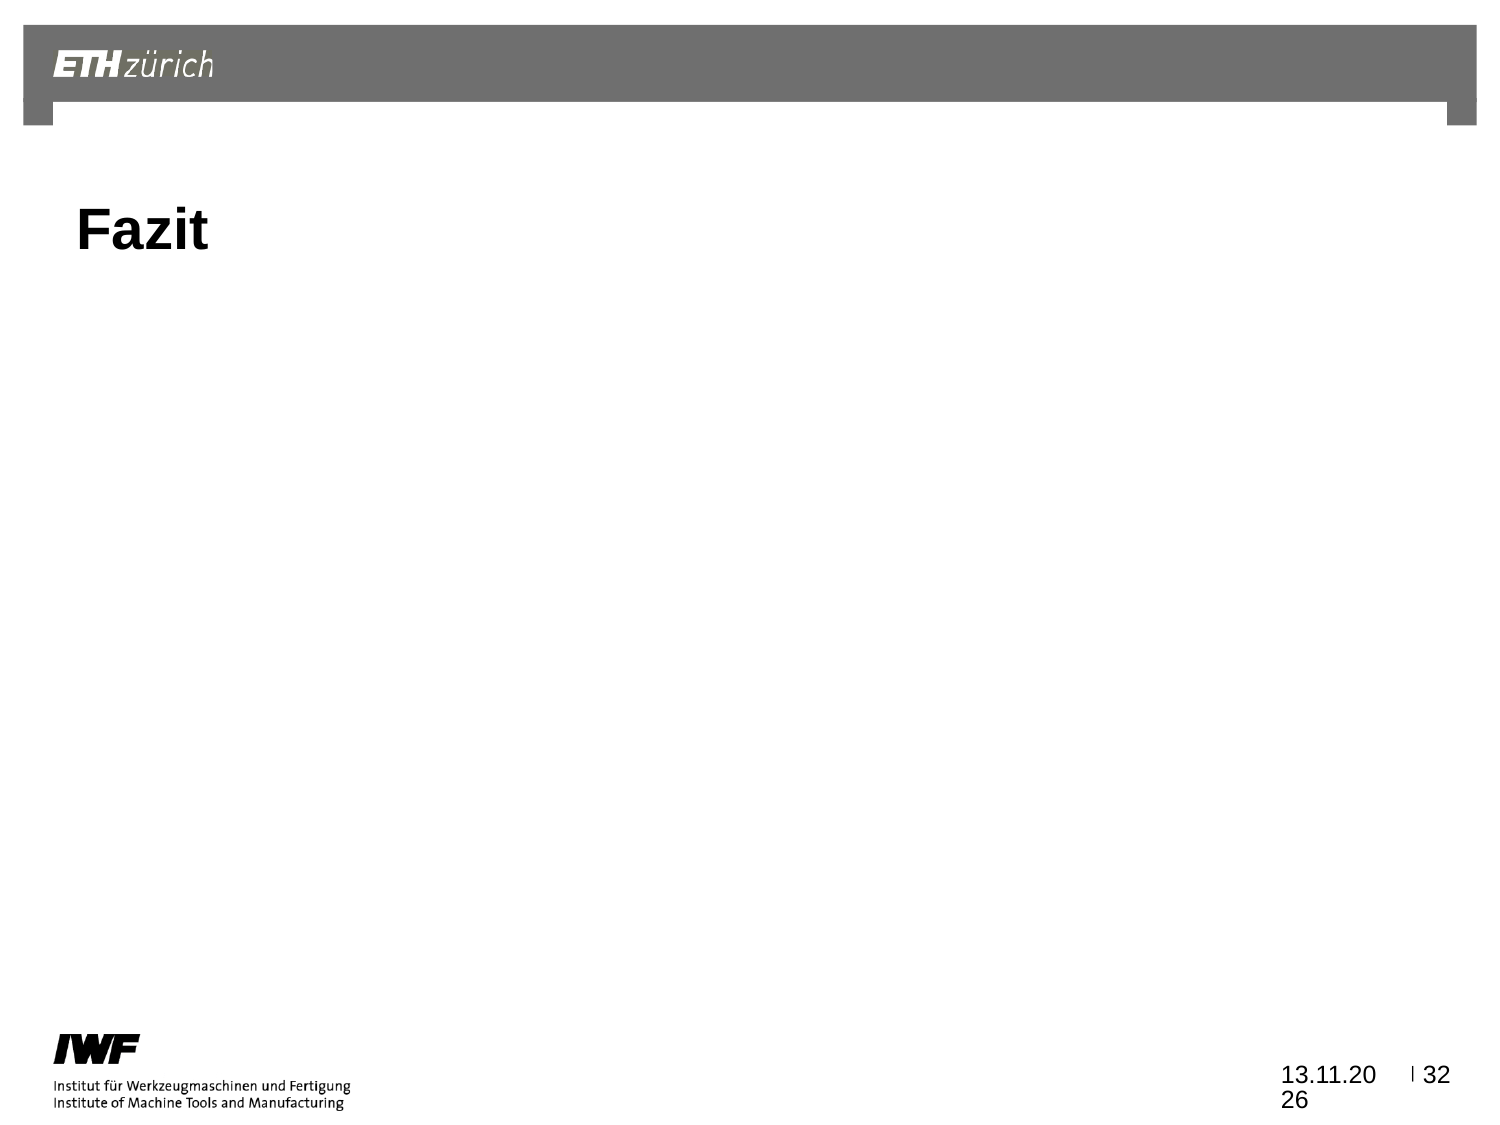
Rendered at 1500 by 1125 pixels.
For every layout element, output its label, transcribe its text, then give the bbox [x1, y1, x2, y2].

title Fazit [53, 101, 1447, 262]
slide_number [1280, 1034, 1382, 1112]
picture [53, 1034, 352, 1111]
slide_number 32 [1415, 1034, 1459, 1112]
